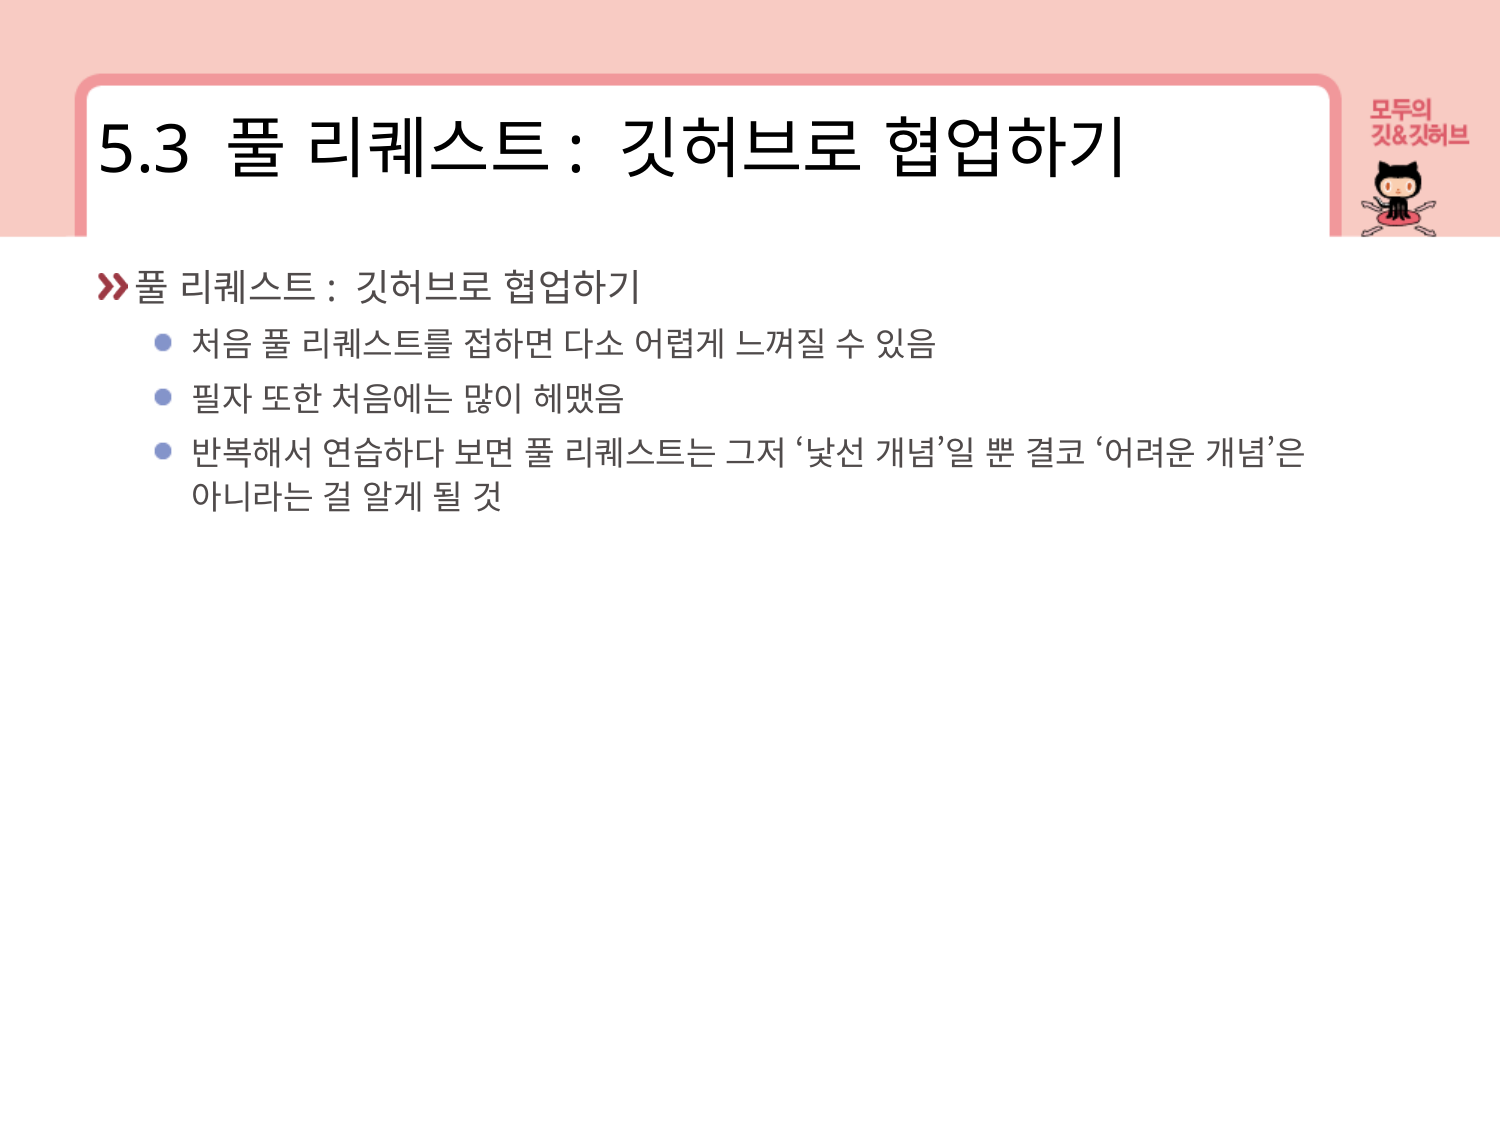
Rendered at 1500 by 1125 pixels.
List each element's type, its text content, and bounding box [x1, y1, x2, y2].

text_box 5.3 풀 리퀘스트: 깃허브로 협업하기 [82, 61, 1413, 193]
picture [0, 0, 1500, 1125]
text_box 풀 리퀘스트: 깃허브로 협업하기 처음 풀 리퀘스트를 접하면 다소 어렵게 느껴질 수 있음 필자 또한 처음에는 많이 헤맸음 반복해서 연습하다 보면 풀 리퀘스트는 그저 ‘낯선 개념’일 뿐 결코 ‘어려운 개념’은 아니라는 걸 알게 될 것 [82, 252, 1432, 1067]
